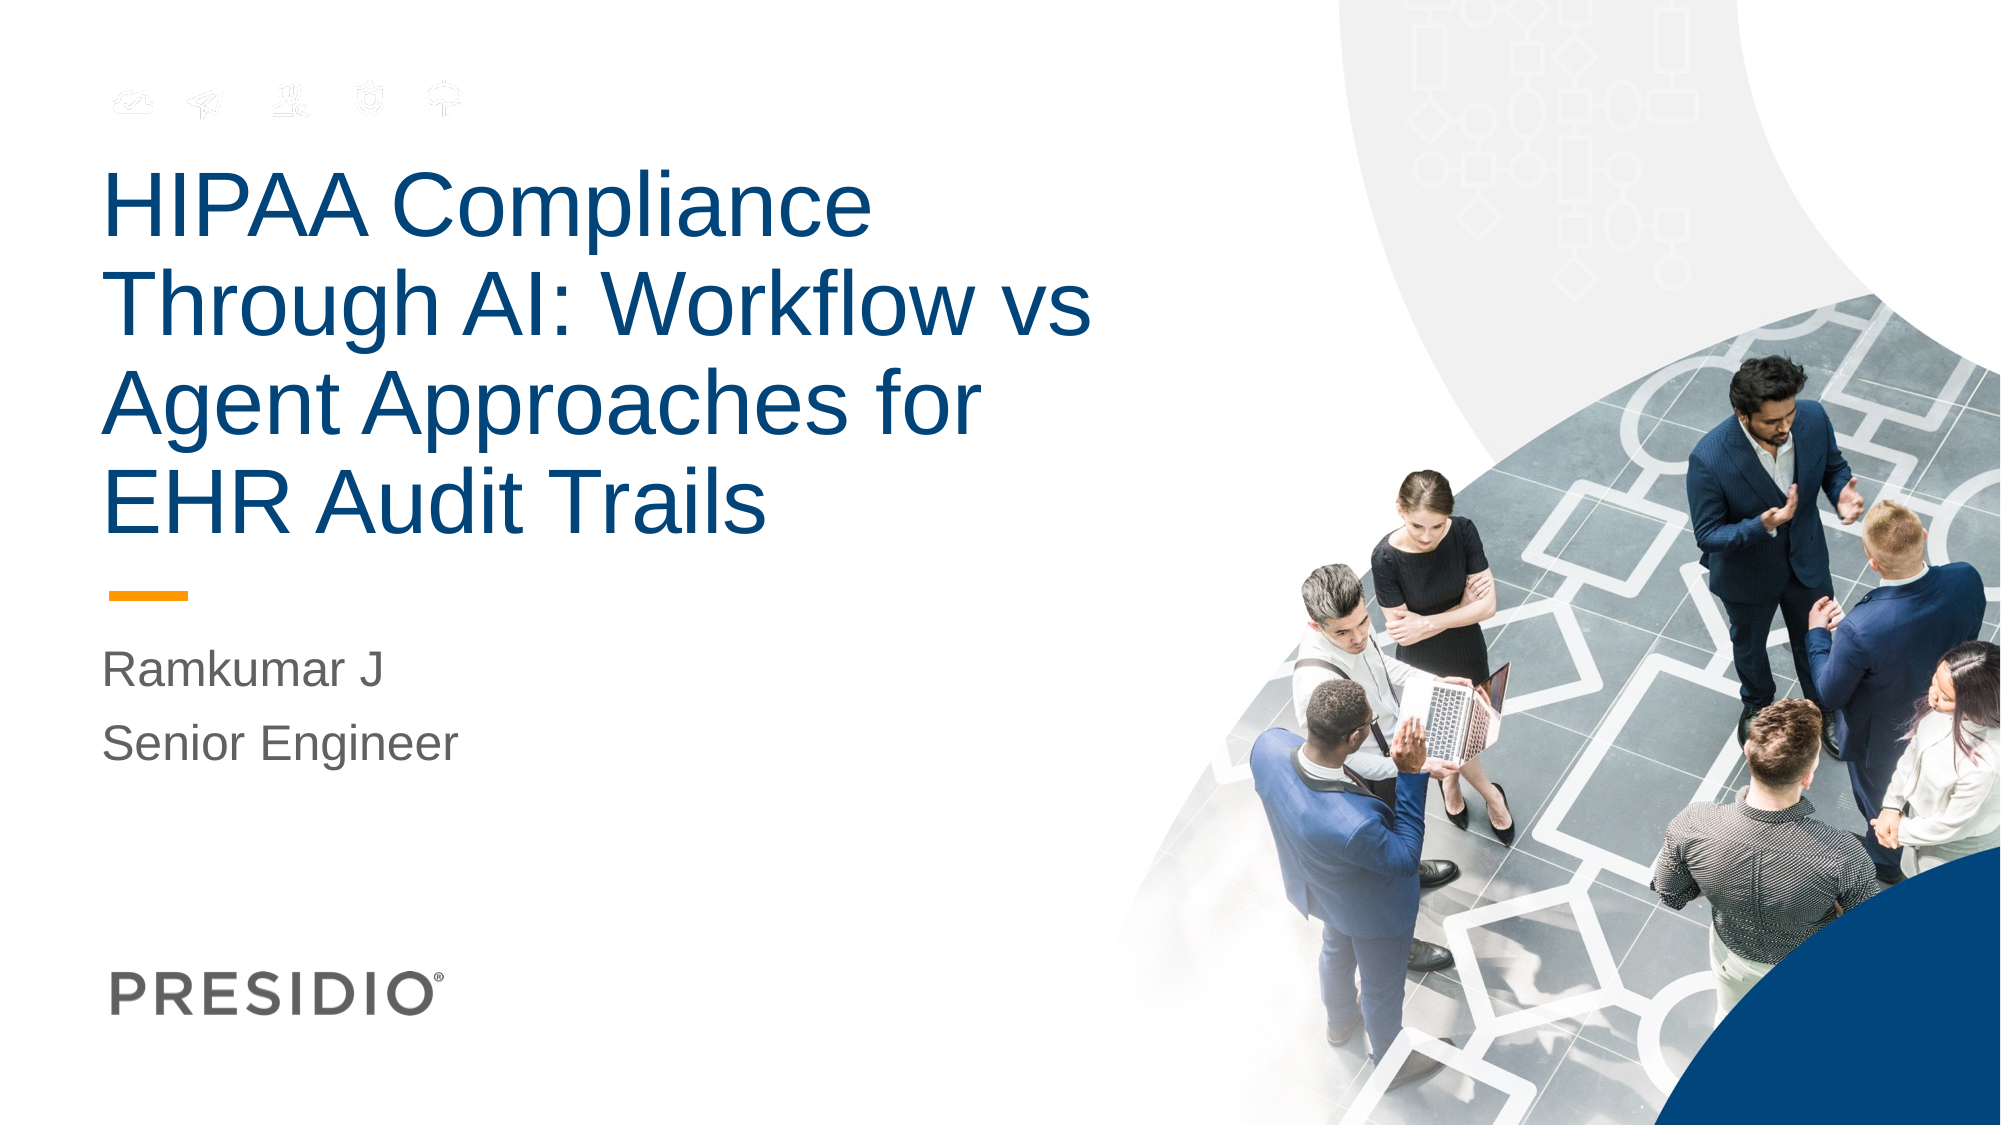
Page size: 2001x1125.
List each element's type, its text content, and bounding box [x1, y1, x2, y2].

subtitle Ramkumar J Senior Engineer [86, 635, 1061, 826]
title HIPAA Compliance Through AI: Workflow vs Agent Approaches for EHR Audit Trails [86, 235, 1151, 561]
picture [0, 0, 2001, 1125]
